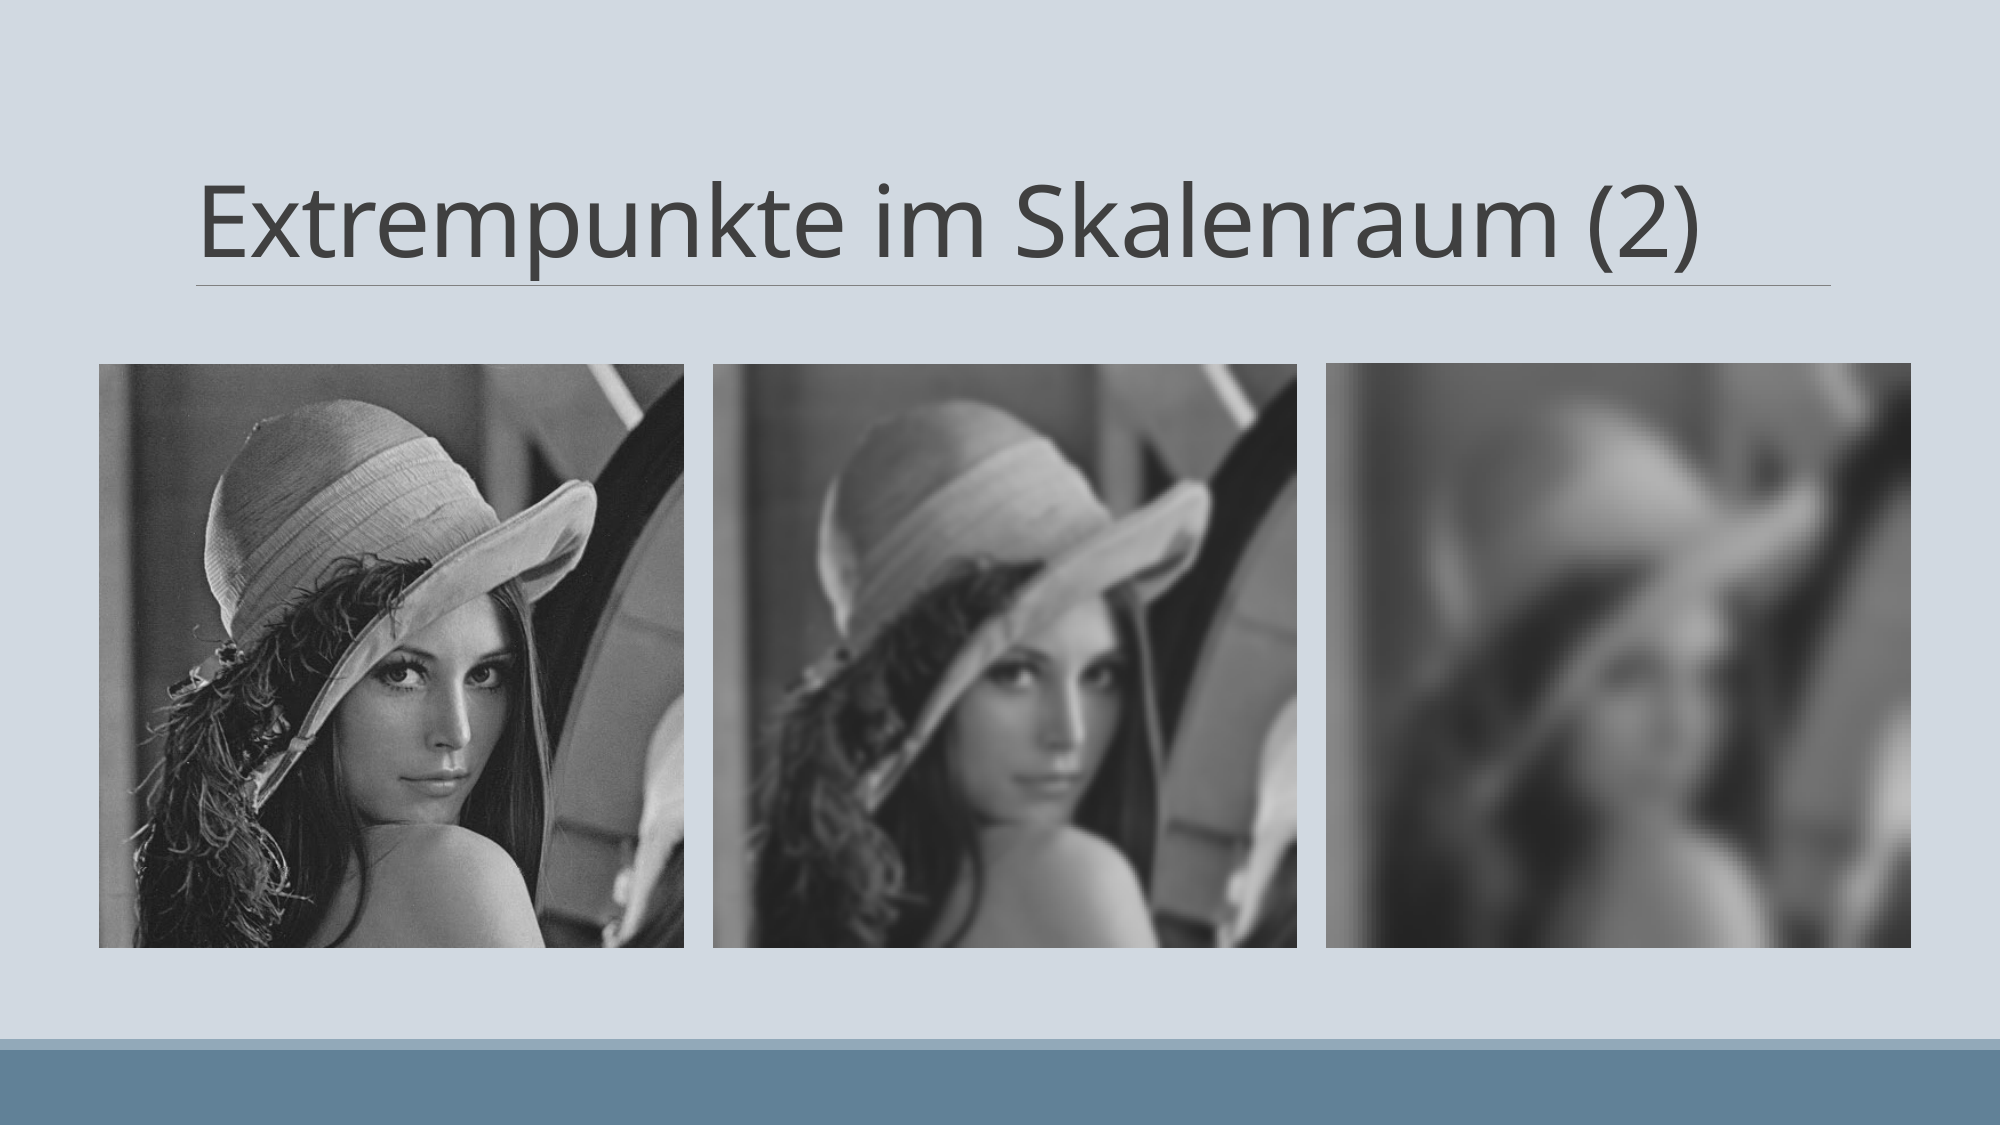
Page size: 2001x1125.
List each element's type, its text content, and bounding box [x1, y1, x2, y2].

picture [713, 363, 1297, 948]
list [99, 363, 684, 949]
picture [1326, 363, 1911, 948]
title Extrempunkte im Skalenraum (2) [180, 47, 1830, 285]
